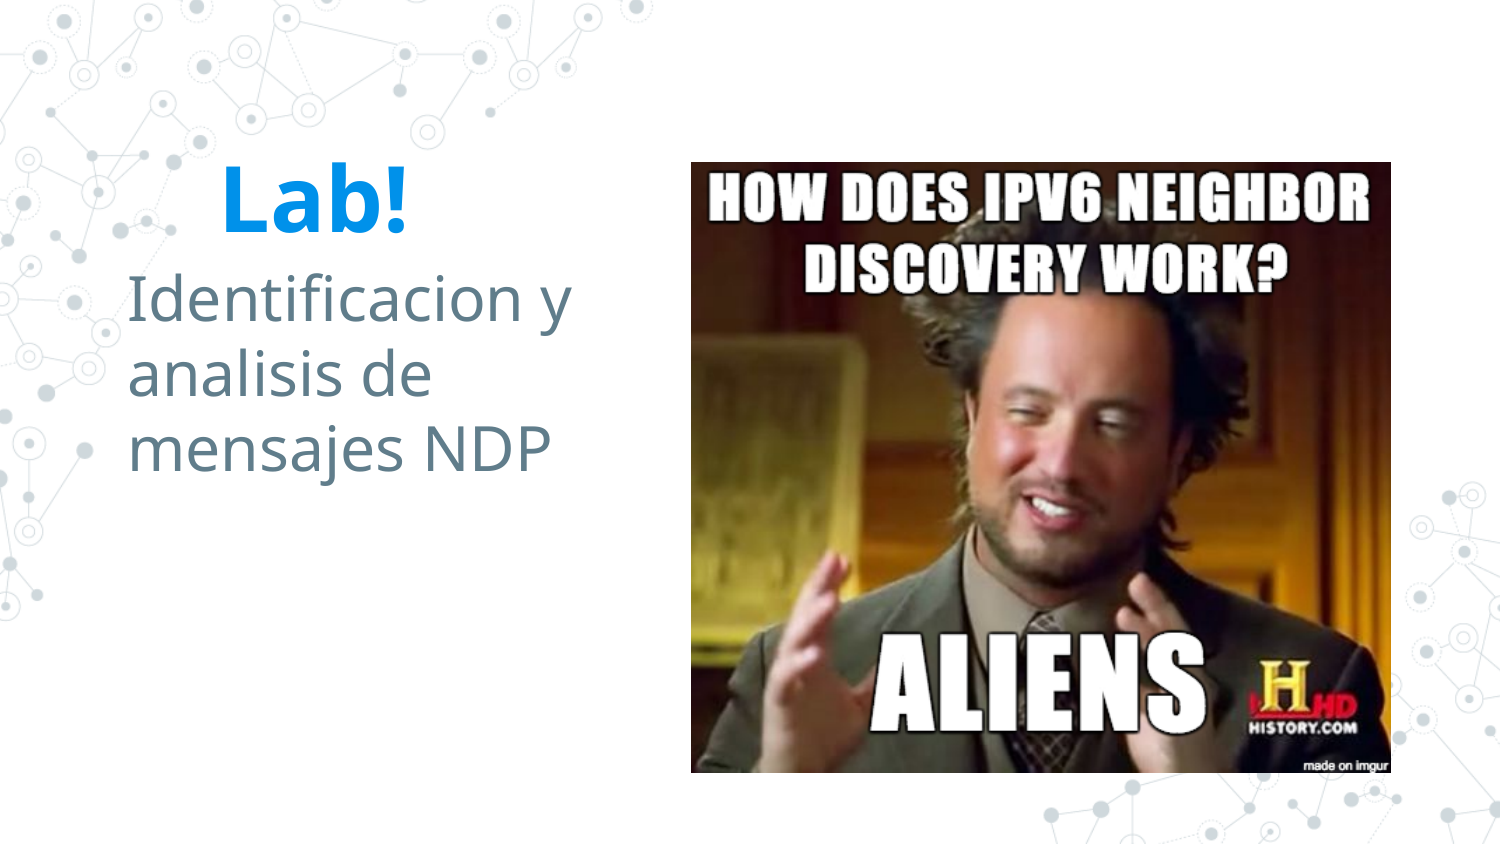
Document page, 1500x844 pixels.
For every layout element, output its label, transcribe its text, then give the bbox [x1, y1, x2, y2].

subtitle Identificacion y analisis de mensajes NDP [112, 244, 685, 374]
title Lab! [203, 75, 1161, 244]
picture [0, 0, 1500, 844]
